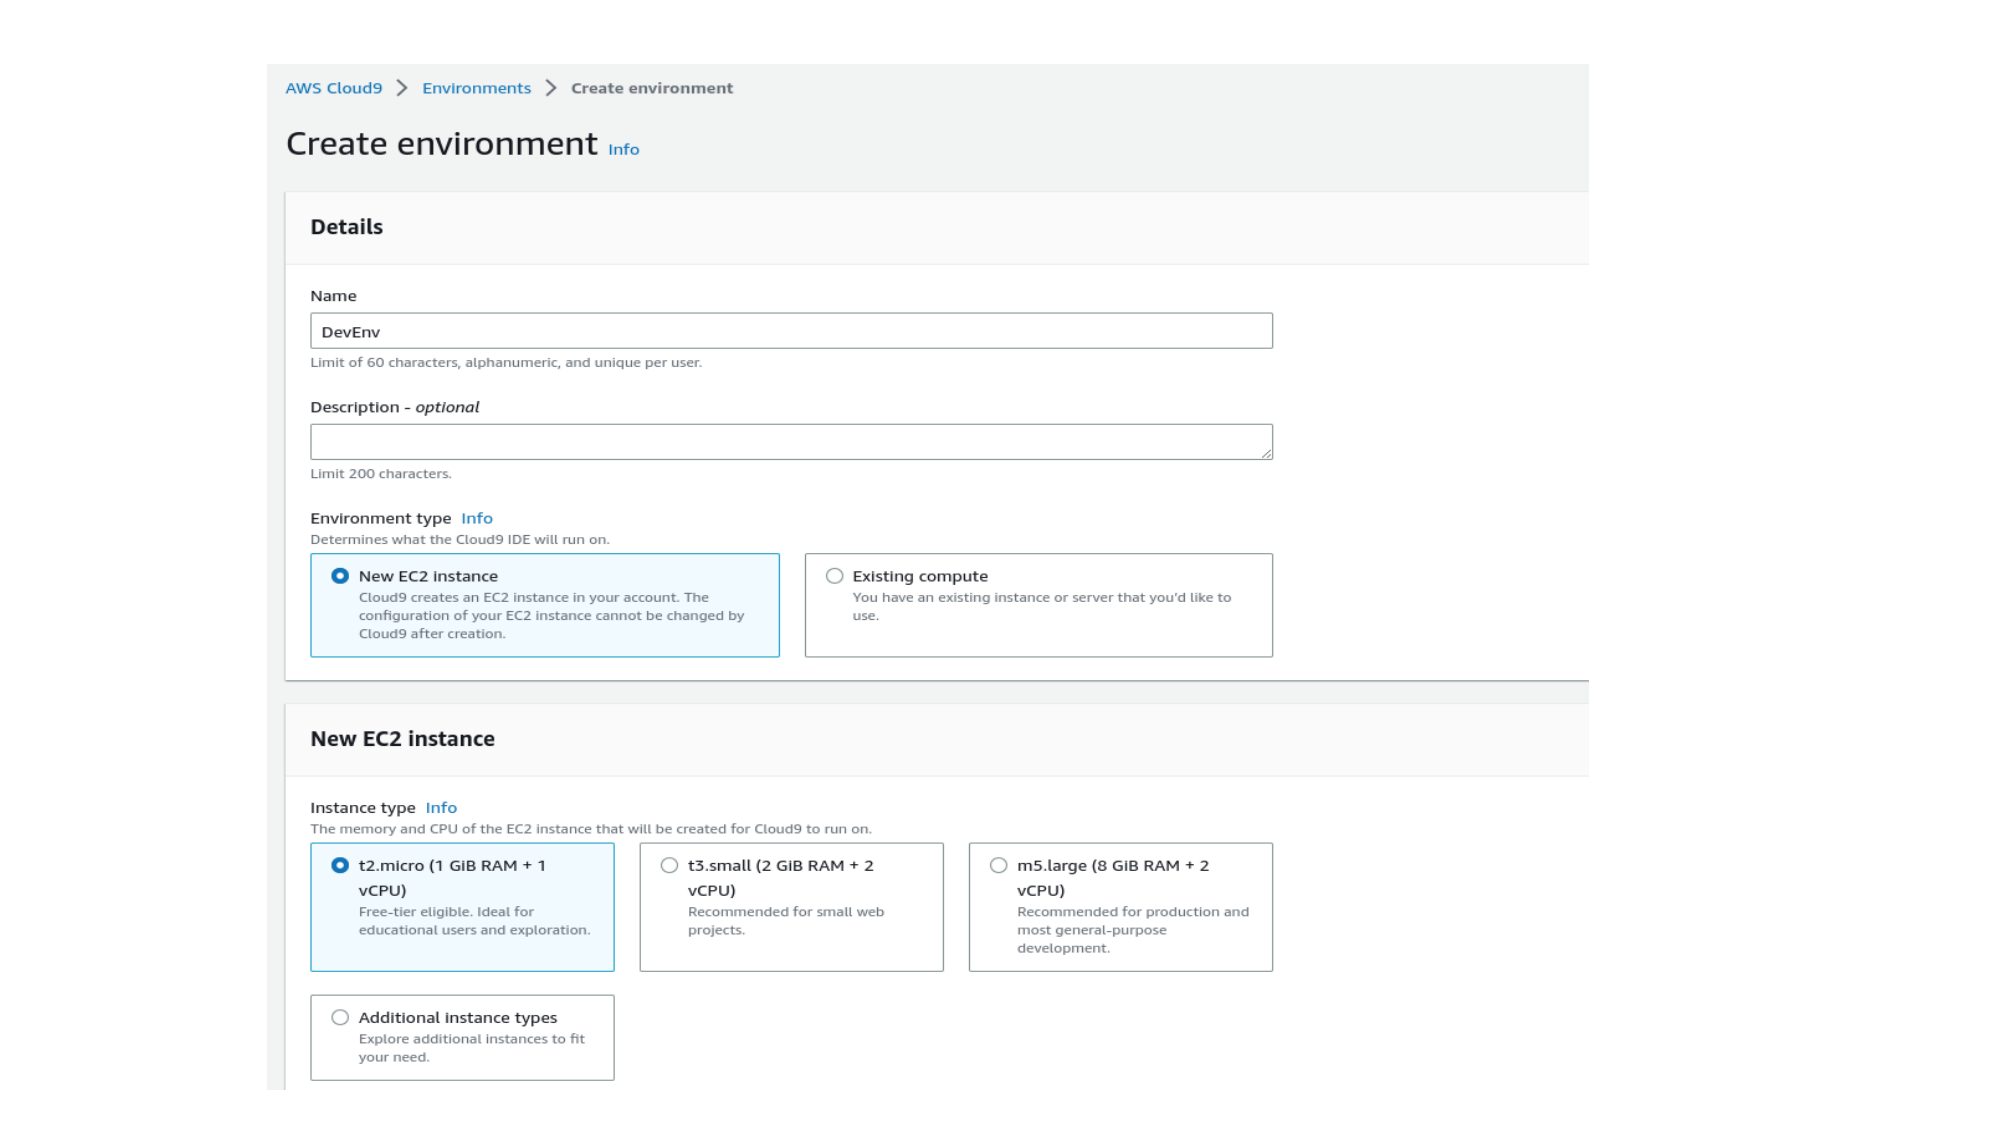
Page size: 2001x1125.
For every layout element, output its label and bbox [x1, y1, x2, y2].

picture [267, 64, 1589, 1090]
